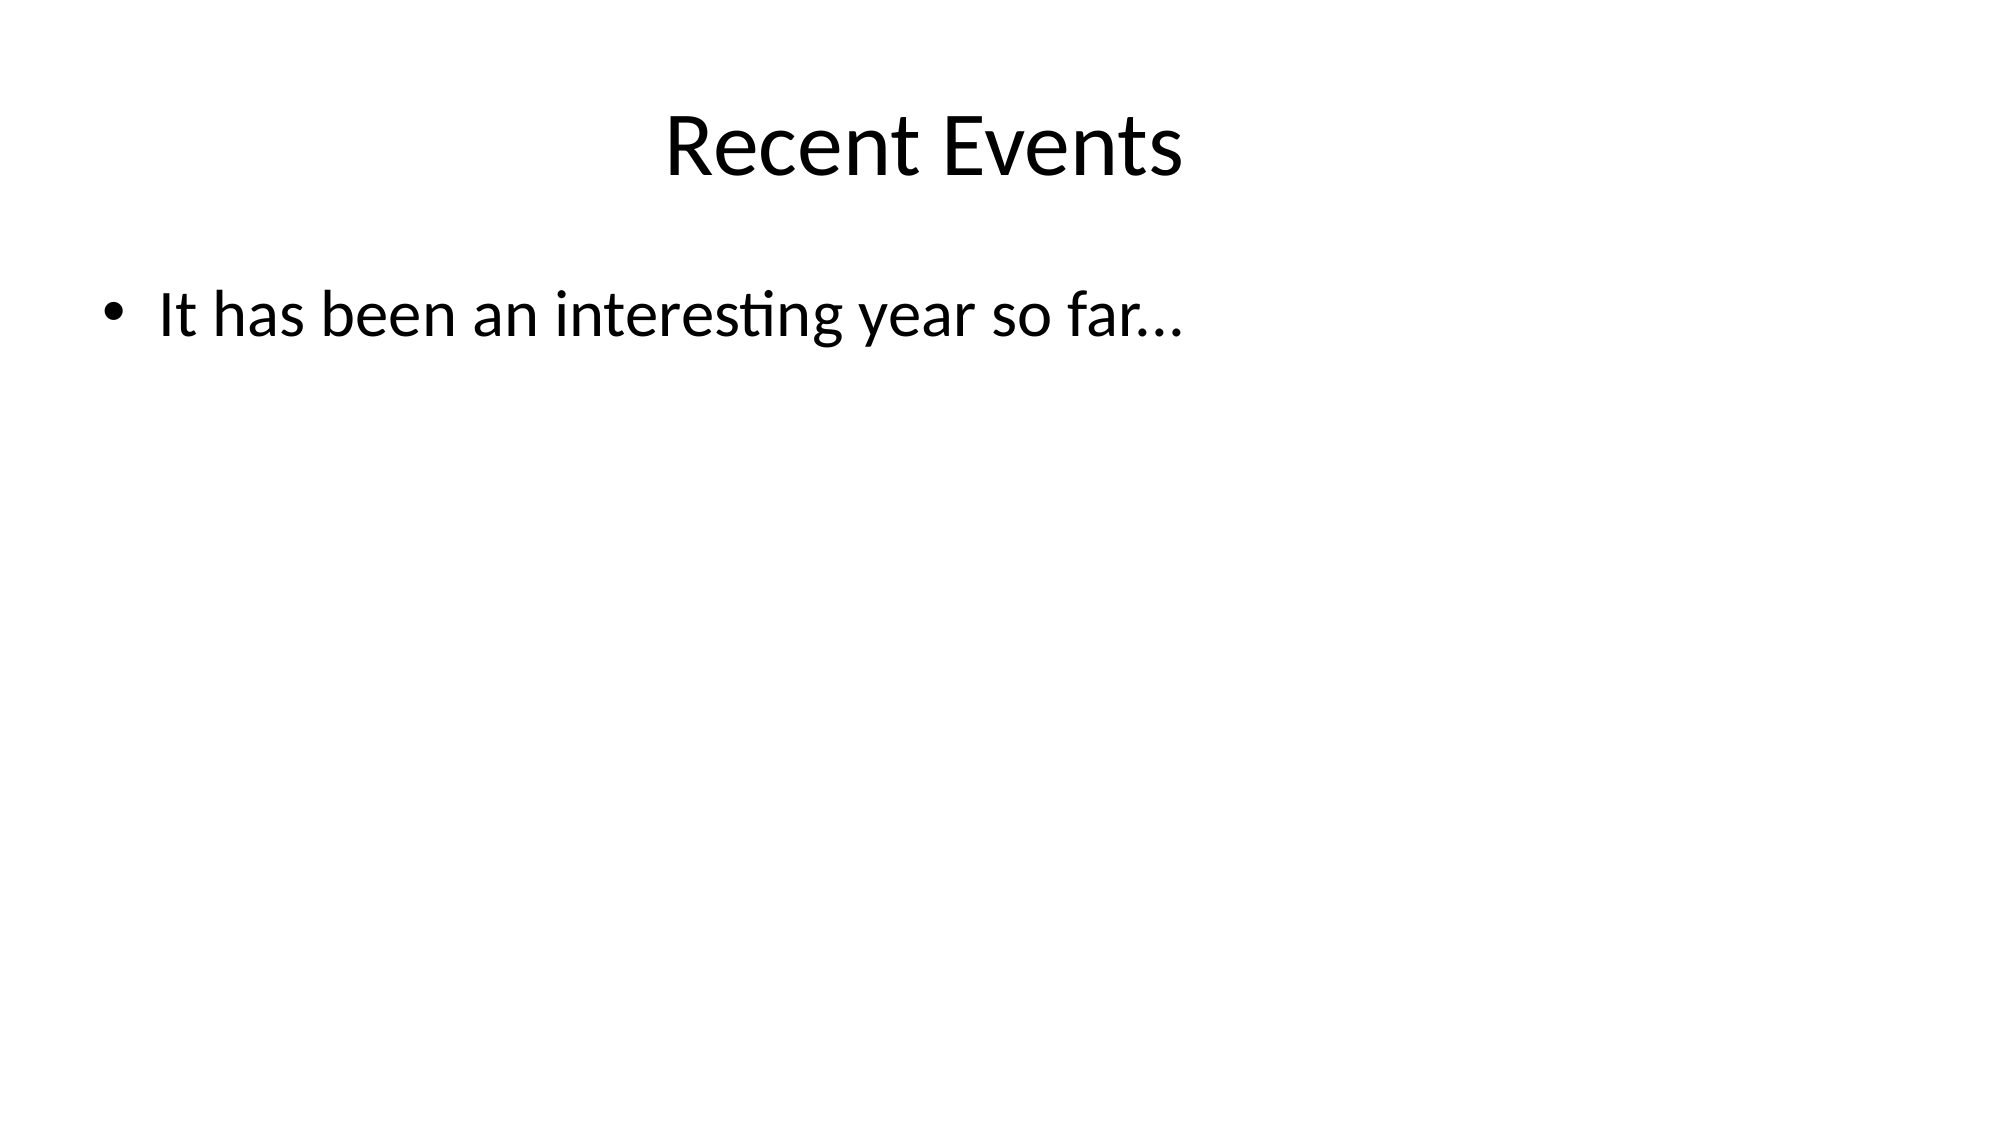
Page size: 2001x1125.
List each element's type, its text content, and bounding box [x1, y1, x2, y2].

list It has been an interesting year so far... [87, 262, 1838, 1005]
title Recent Events [249, 45, 1600, 233]
